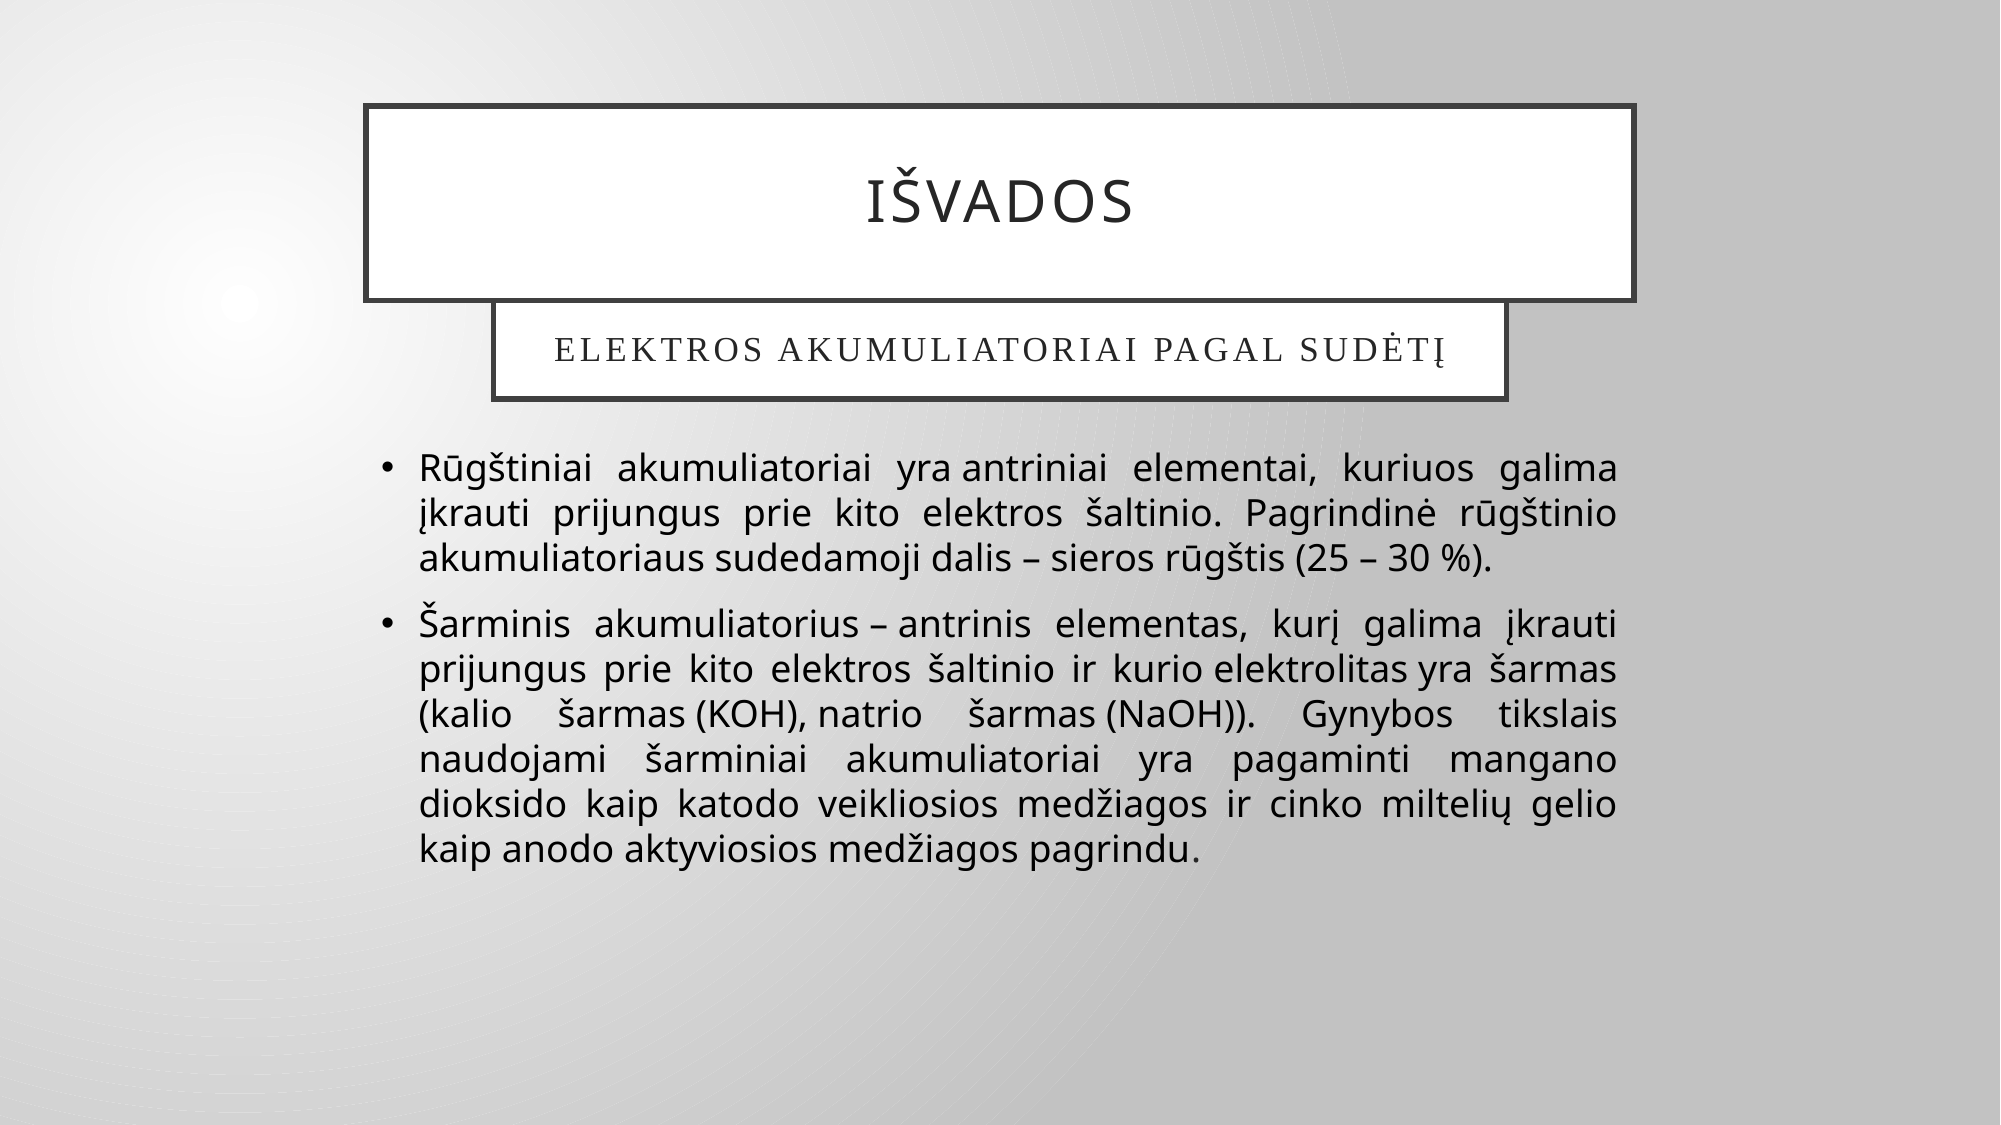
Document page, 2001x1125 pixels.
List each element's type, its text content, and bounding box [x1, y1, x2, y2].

title Išvados [363, 103, 1637, 303]
text_box ELEKTROS AKUMULIATORIAI PAGAL SUDĖTĮ [493, 300, 1507, 400]
list Rūgštiniai akumuliatoriai yra antriniai elementai, kuriuos galima įkrauti prijungus prie kito elektros šaltinio. Pagrindinė rūgštinio akumuliatoriaus sudedamoji dalis – sieros rūgštis (25 – 30 %). Šarminis akumuliatorius – antrinis elementas, kurį galima įkrauti prijungus prie kito elektros šaltinio ir kurio elektrolitas yra šarmas (kalio šarmas (KOH), natrio šarmas (NaOH)). Gynybos tikslais naudojami šarminiai akumuliatoriai yra pagaminti mangano dioksido kaip katodo veikliosios medžiagos ir cinko miltelių gelio kaip anodo aktyviosios medžiagos pagrindu. [366, 436, 1634, 946]
